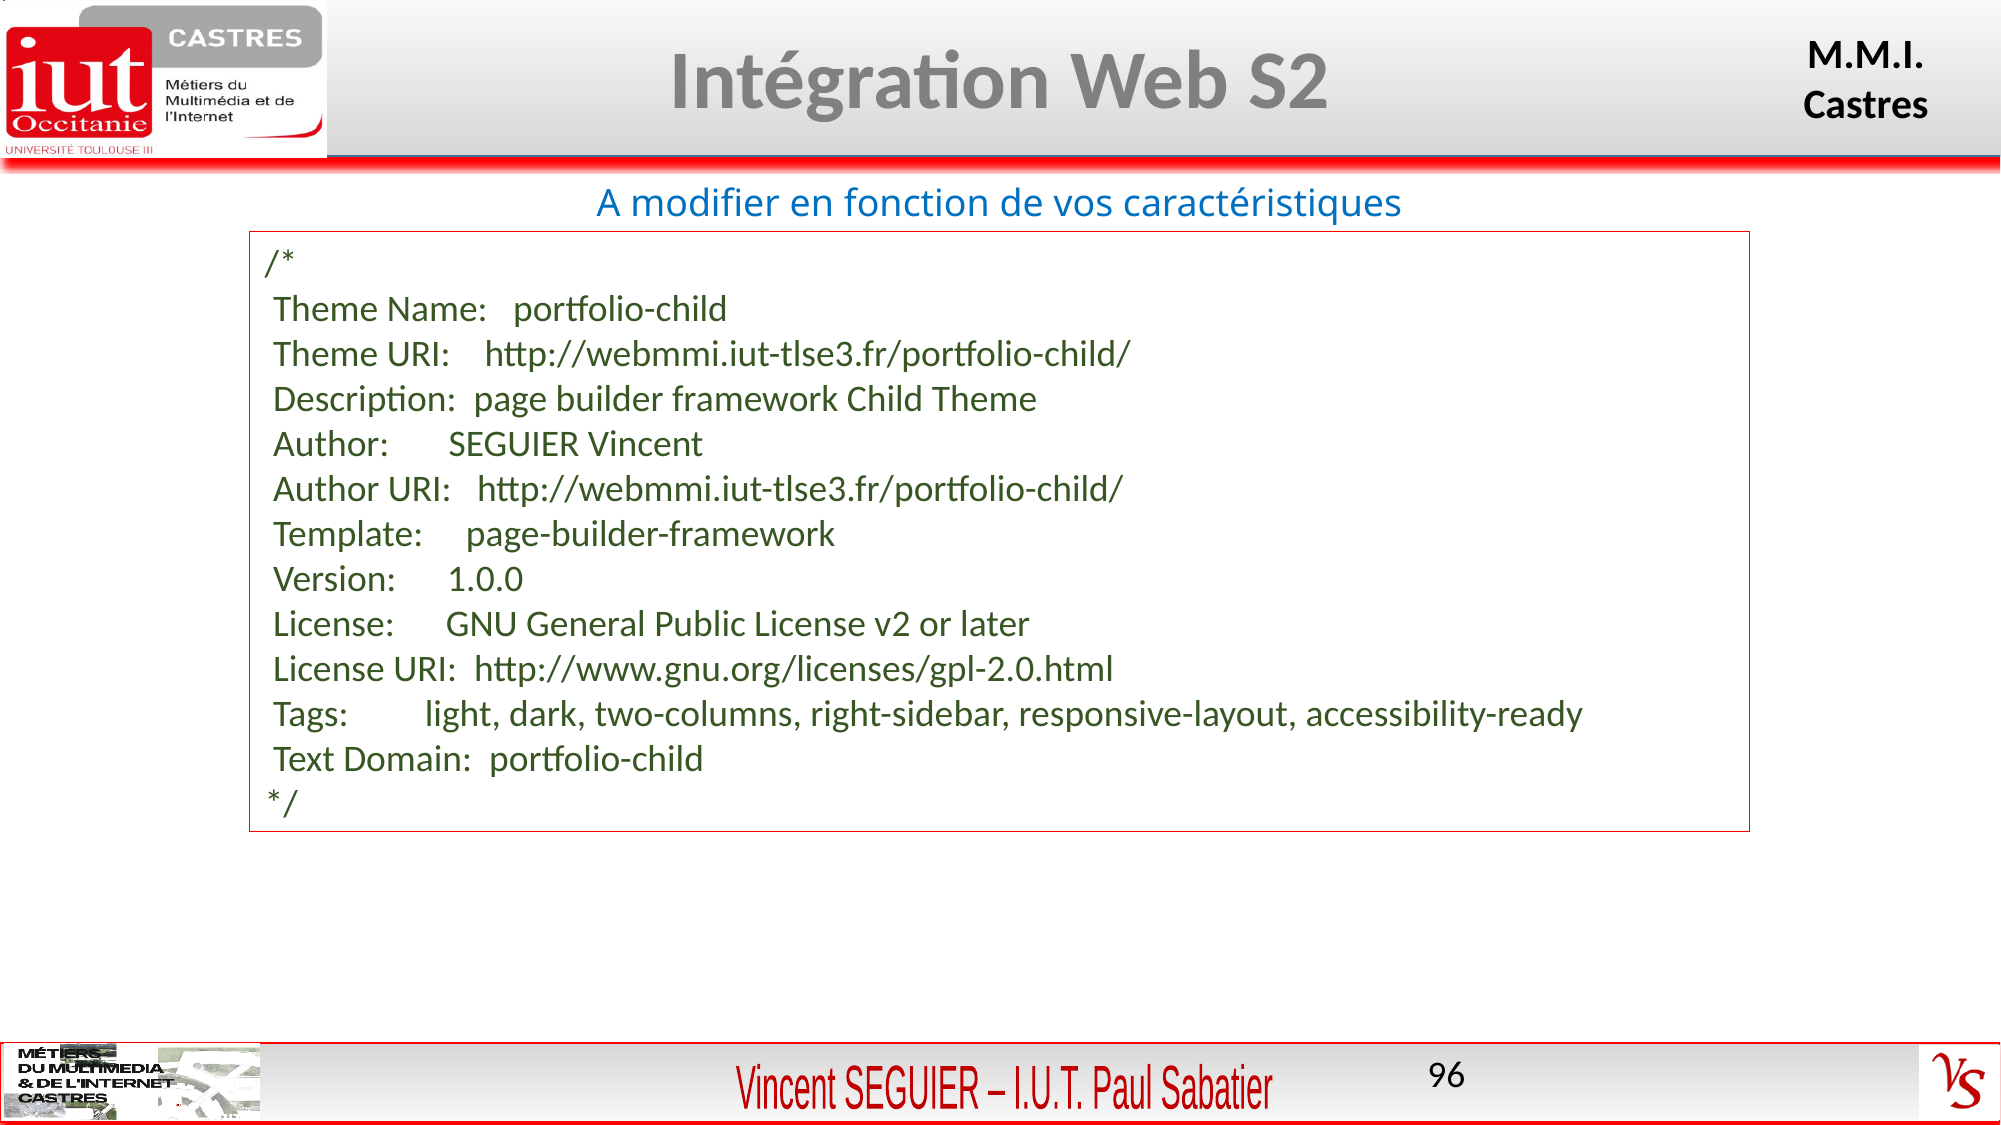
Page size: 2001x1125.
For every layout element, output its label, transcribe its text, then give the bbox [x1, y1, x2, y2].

text_box A modifier en fonction de vos caractéristiques [581, 171, 1419, 231]
slide_number 96 [1412, 1042, 1863, 1103]
picture [1919, 1045, 2000, 1120]
picture [0, 1, 327, 158]
picture [4, 1043, 260, 1120]
text_box /* Theme Name: portfolio-child Theme URI: http://webmmi.iut-tlse3.fr/portfolio-child/ Description: page builder framework Child Theme Author: SEGUIER Vincent Author URI: http://webmmi.iut-tlse3.fr/portfolio-child/ Template: page-builder-framework Version: 1.0.0 License: GNU General Public License v2 or later License URI: http://www.gnu.org/licenses/gpl-2.0.html Tags: light, dark, two-columns, right-sidebar, responsive-layout, accessibility-ready Text Domain: portfolio-child */ [249, 231, 1750, 832]
